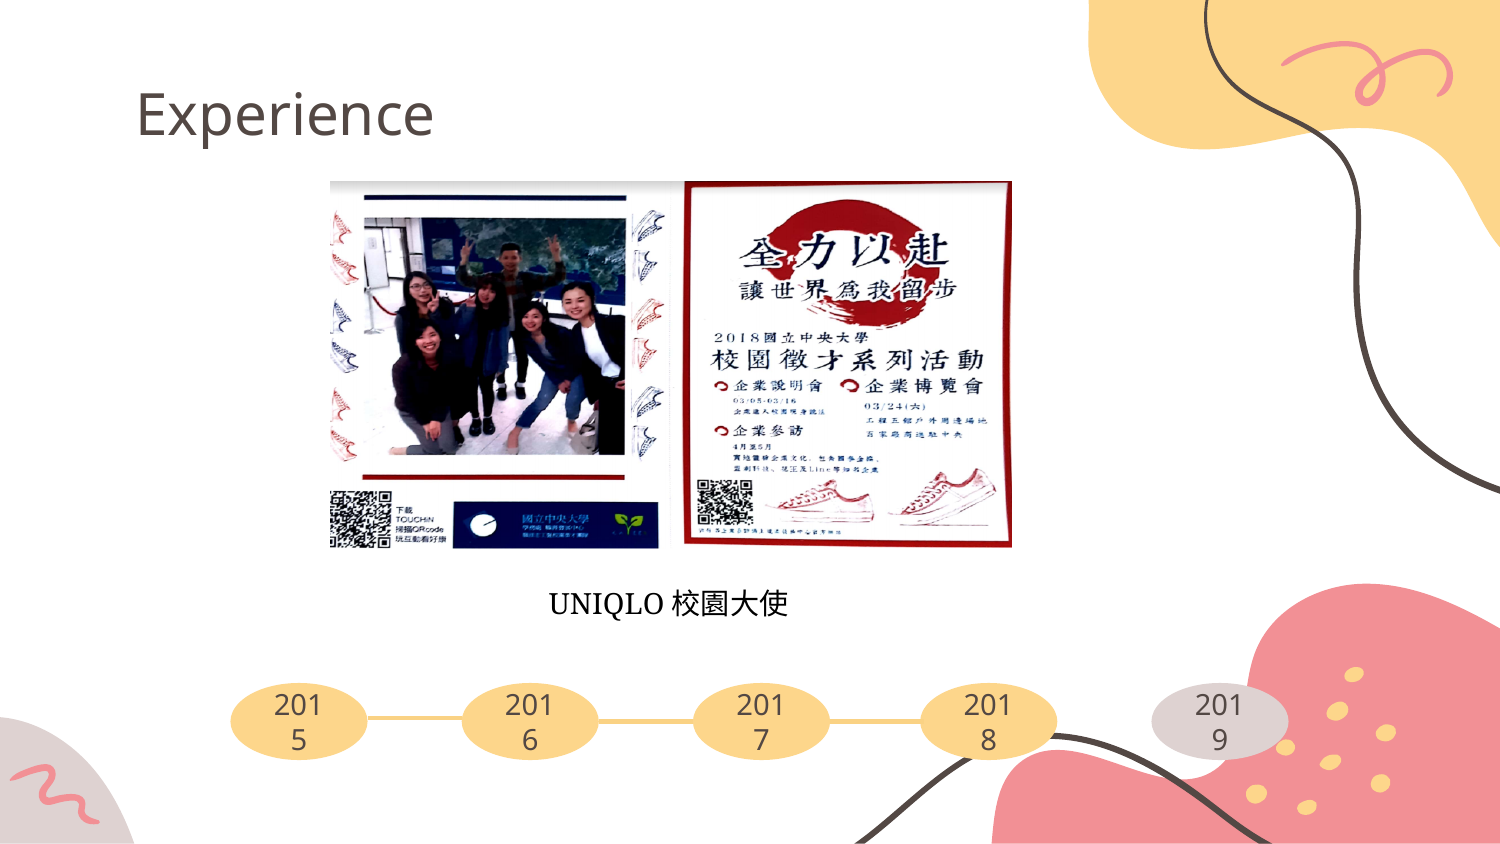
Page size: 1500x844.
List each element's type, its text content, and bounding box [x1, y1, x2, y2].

picture [330, 181, 1012, 550]
text_box 2019 [1151, 682, 1289, 761]
text_box UNIQLO校園大使 [487, 570, 850, 631]
text_box 2015 [230, 682, 368, 761]
text_box 2016 [462, 682, 599, 761]
title Experience [120, 61, 1459, 156]
text_box 2018 [920, 682, 1058, 761]
text_box 2017 [693, 682, 830, 761]
